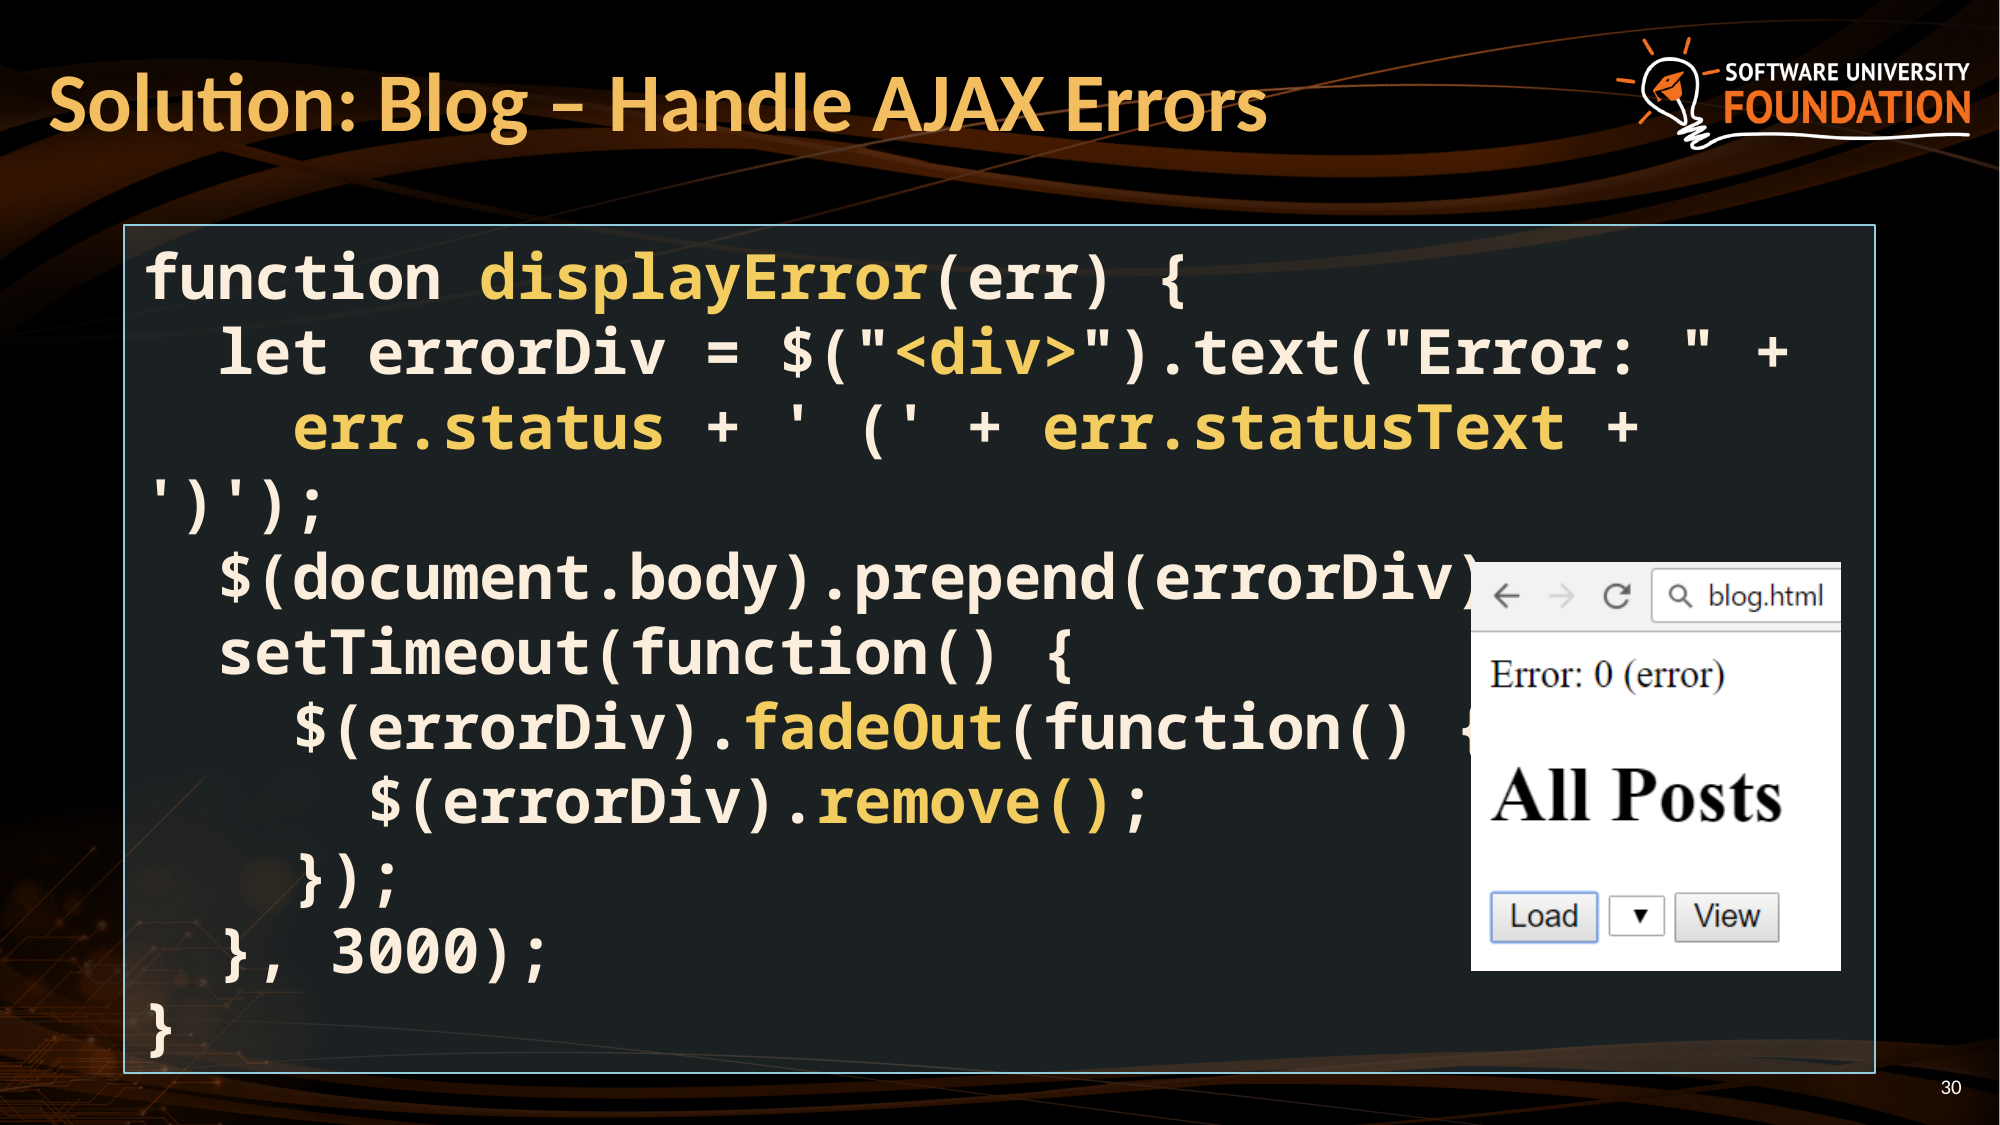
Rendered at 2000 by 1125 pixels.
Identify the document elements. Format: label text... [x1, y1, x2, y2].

picture [0, 0, 2000, 1125]
text_box Solution: Blog – Handle AJAX Errors [30, 6, 1602, 189]
text_box function displayError(err) { let errorDiv = $("<div>").text("Error: " + err.status + ' (' + err.statusText + ')'); $(document.body).prepend(errorDiv); setTimeout(function() { $(errorDiv).fadeOut(function() { $(errorDiv).remove(); }); }, 3000); } [124, 225, 1875, 1074]
text_box <number> [1897, 1070, 1968, 1103]
